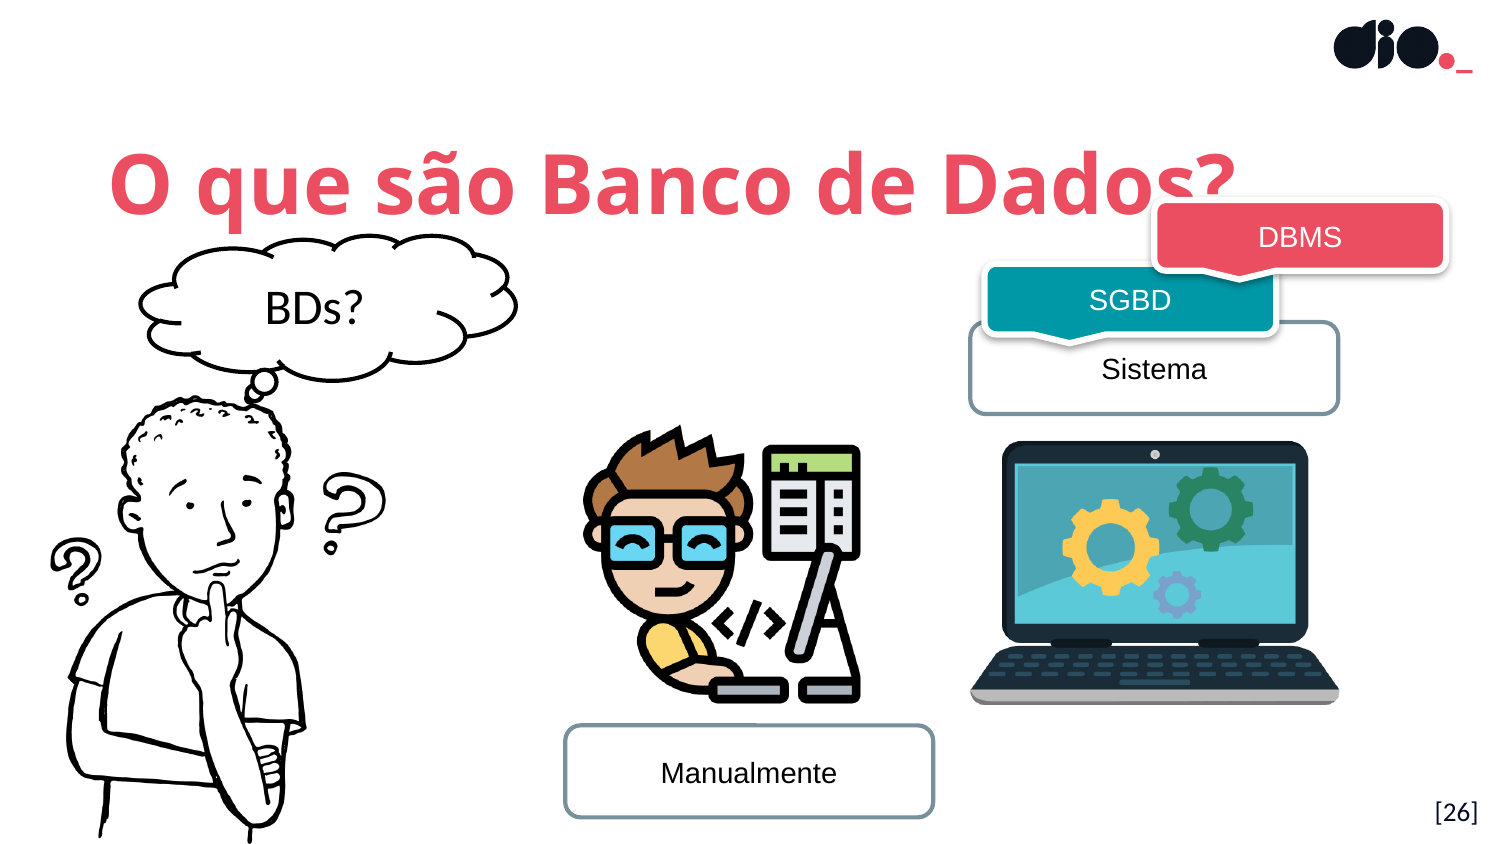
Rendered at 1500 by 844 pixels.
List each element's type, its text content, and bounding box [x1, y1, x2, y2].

text_box BDs? [138, 233, 518, 391]
picture [1333, 19, 1473, 74]
text_box O que são Banco de Dados? [92, 104, 1408, 243]
text_box DBMS [1151, 196, 1450, 283]
text_box SGBD [981, 260, 1280, 332]
slide_number [26] [1403, 779, 1494, 844]
text_box Manualmente [563, 723, 936, 820]
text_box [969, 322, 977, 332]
picture [583, 333, 1340, 760]
text_box Sistema [1284, 319, 1340, 333]
picture [0, 392, 443, 844]
